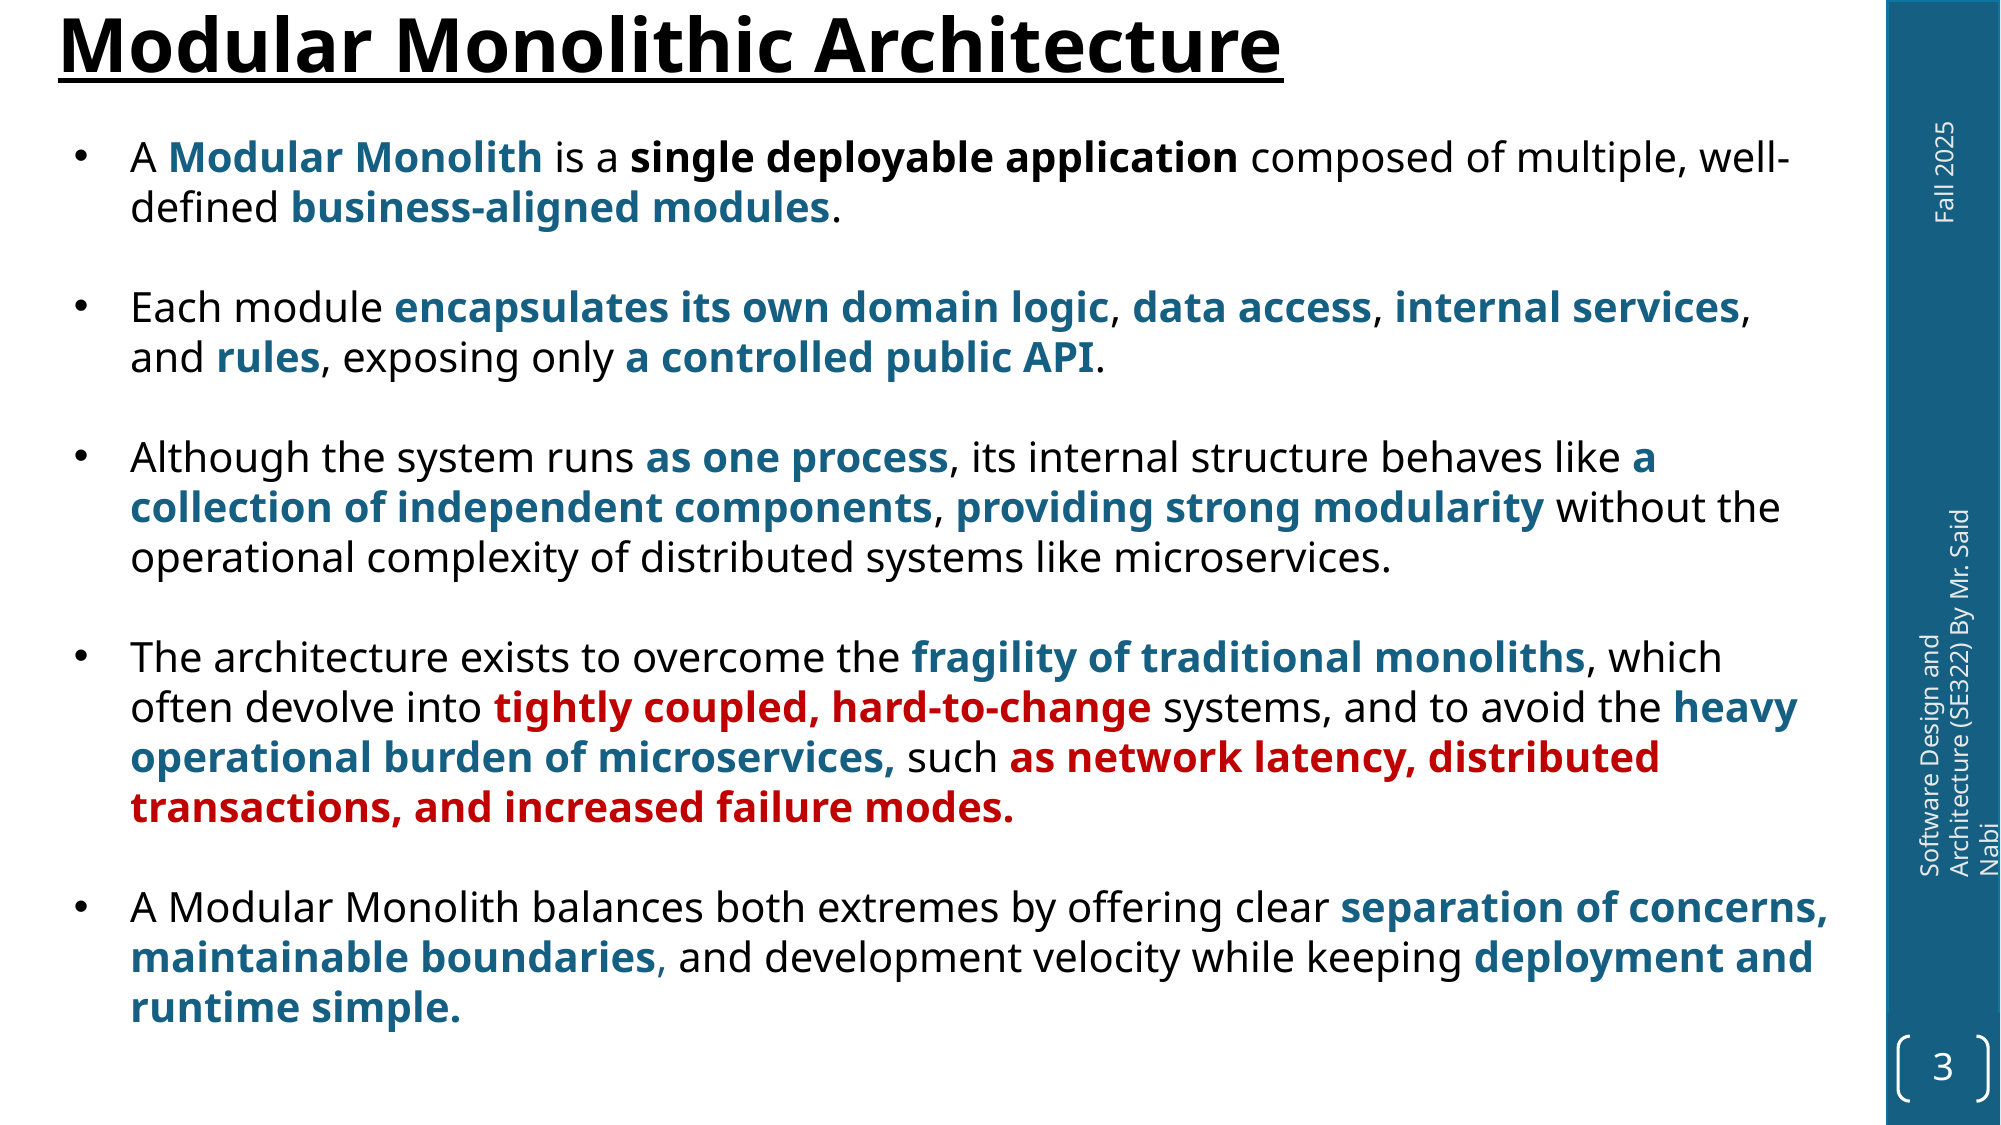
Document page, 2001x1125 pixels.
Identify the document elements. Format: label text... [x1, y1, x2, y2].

text_box Modular Monolithic Architecture [43, 0, 1769, 125]
text_box A Modular Monolith is a single deployable application composed of multiple, well-defined business-aligned modules. Each module encapsulates its own domain logic, data access, internal services, and rules, exposing only a controlled public API. Although the system runs as one process, its internal structure behaves like a collection of independent components, providing strong modularity without the operational complexity of distributed systems like microservices. The architecture exists to overcome the fragility of traditional monoliths, which often devolve into tightly coupled, hard-to-change systems, and to avoid the heavy operational burden of microservices, such as network latency, distributed transactions, and increased failure modes. A Modular Monolith balances both extremes by offering clear separation of concerns, maintainable boundaries, and development velocity while keeping deployment and runtime simple. [59, 123, 1853, 1039]
